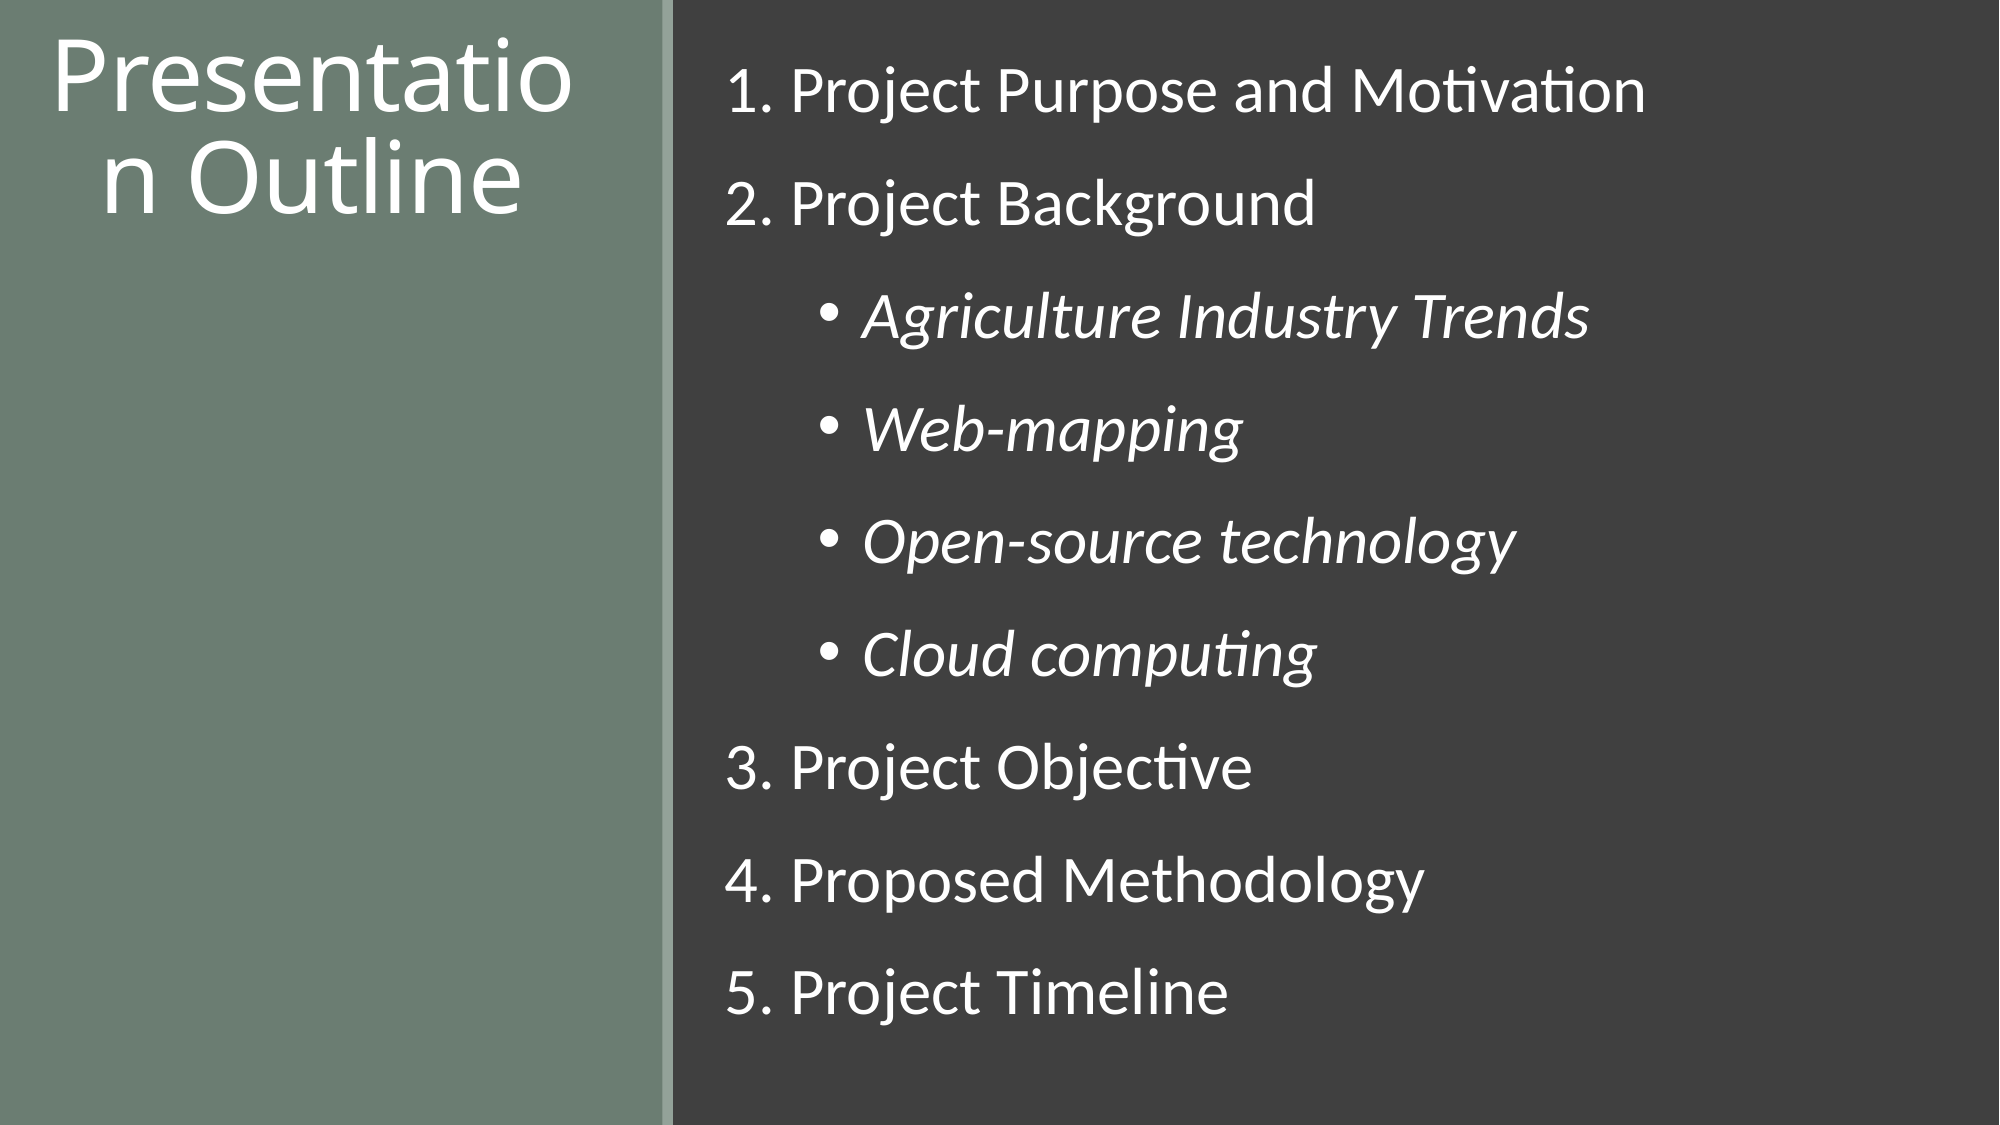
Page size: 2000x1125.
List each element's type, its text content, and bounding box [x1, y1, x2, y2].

title Presentation Outline [24, 22, 600, 1075]
list Project Purpose and Motivation Project Background Agriculture Industry Trends Web-mapping Open-source technology Cloud computing Project Objective Proposed Methodology Project Timeline [724, 22, 1950, 1100]
